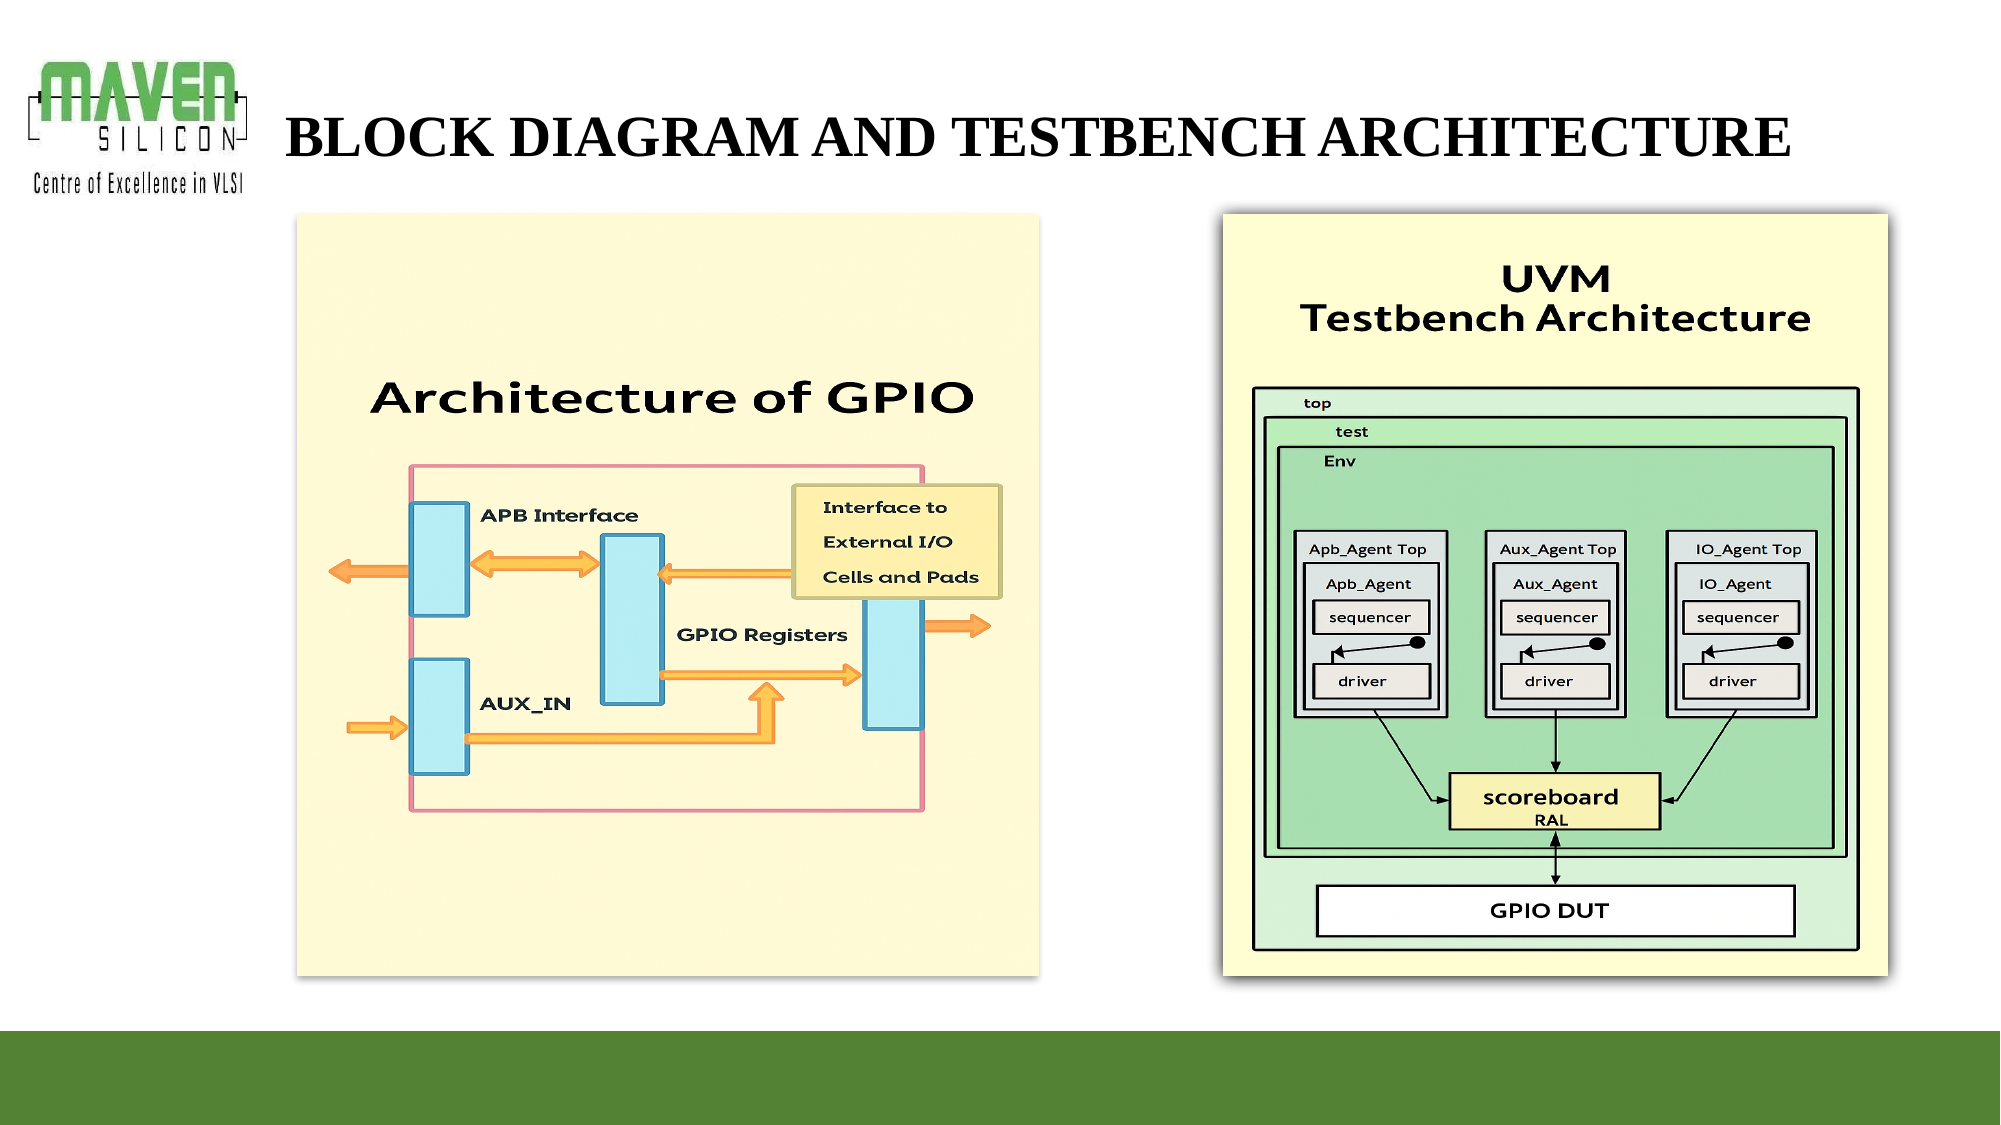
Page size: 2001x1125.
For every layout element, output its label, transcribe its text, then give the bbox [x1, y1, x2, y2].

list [1223, 214, 1888, 977]
text_box [0, 1031, 2000, 1125]
picture [297, 214, 1039, 977]
title BLOCK DIAGRAM AND TESTBENCH ARCHITECTURE [137, 59, 1863, 215]
list [137, 299, 662, 1014]
footer Department of Electronics & Communication Engineering [662, 746, 1338, 1031]
picture [28, 59, 247, 195]
